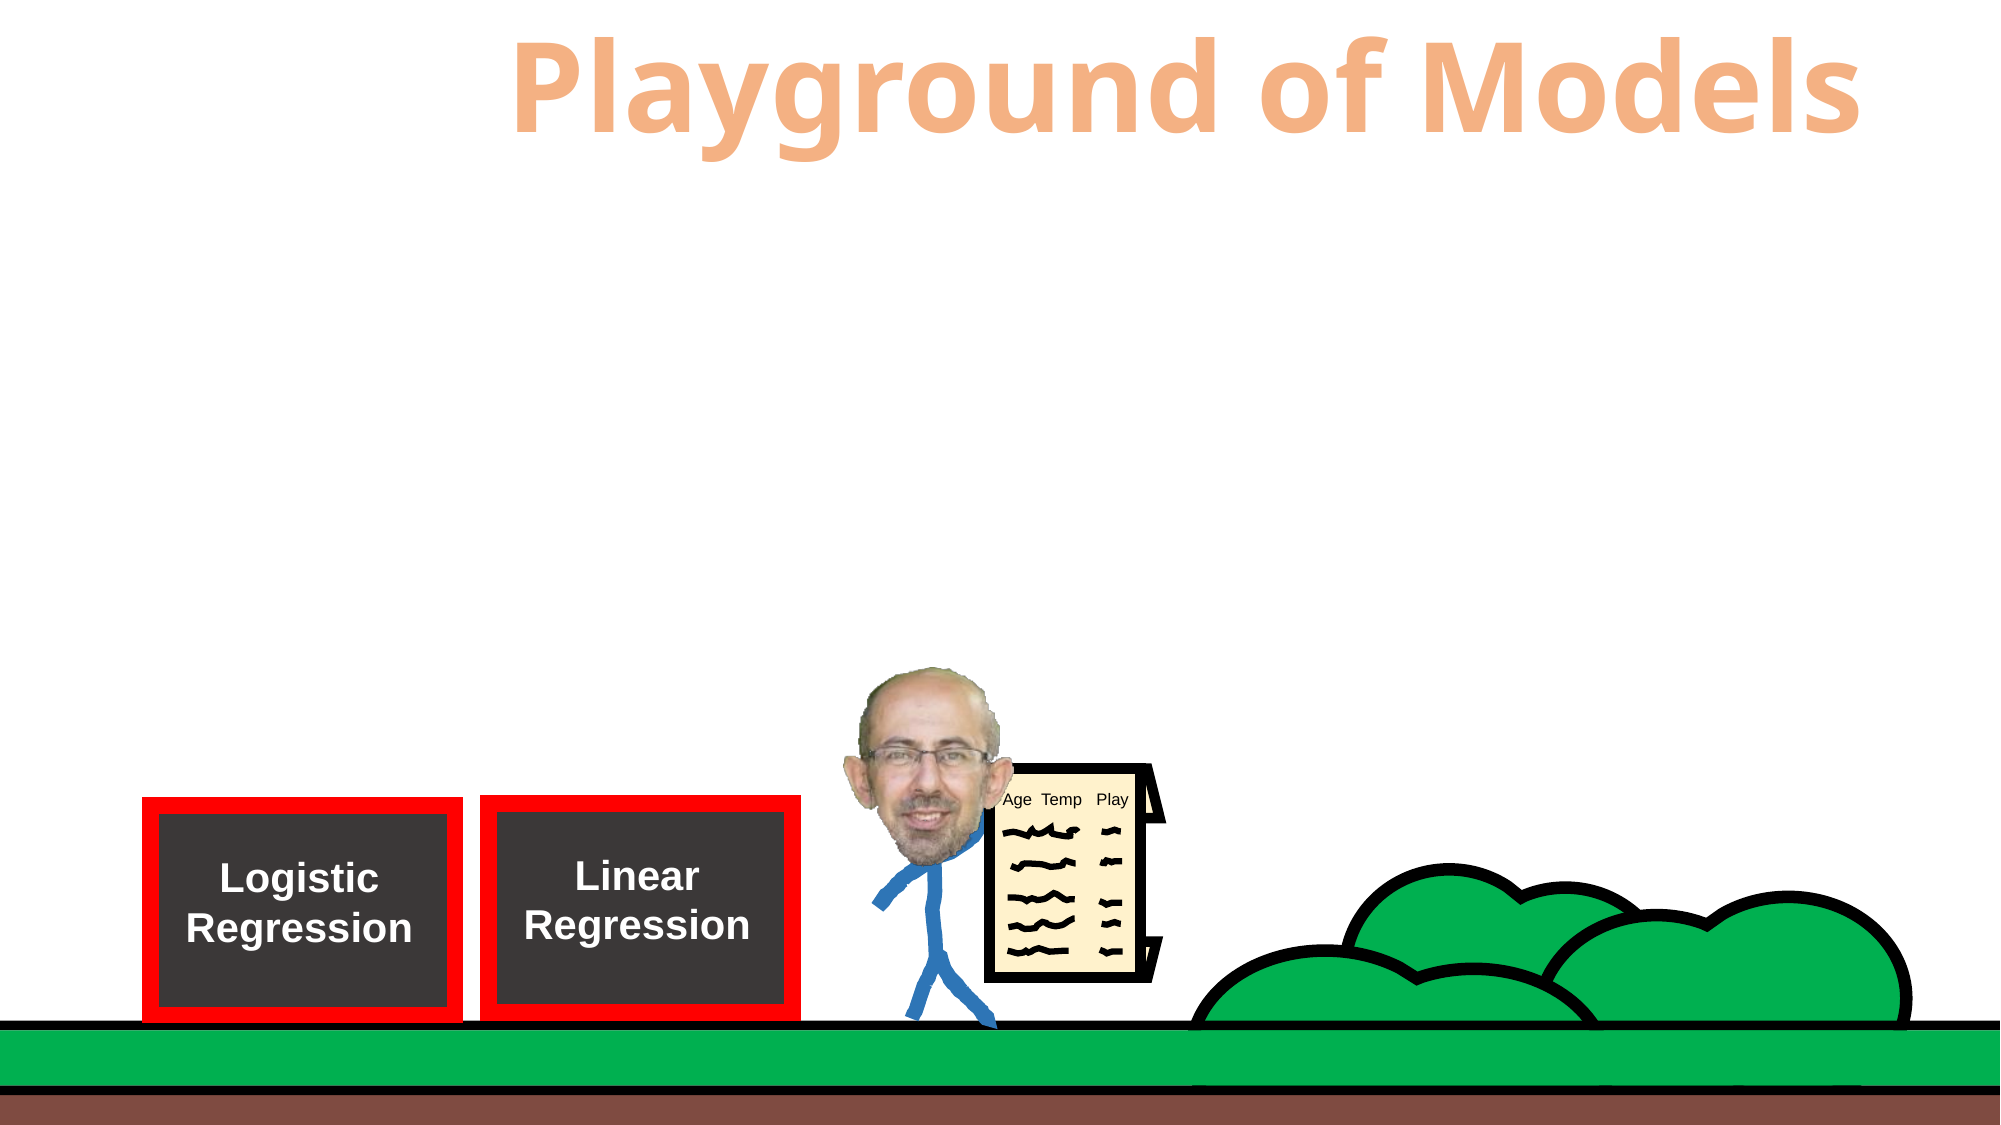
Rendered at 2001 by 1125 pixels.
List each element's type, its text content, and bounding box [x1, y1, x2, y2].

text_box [0, 1020, 2000, 1125]
text_box [910, 867, 989, 1020]
picture [843, 667, 1014, 867]
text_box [150, 805, 456, 1016]
text_box Playground of Models [371, 0, 2000, 165]
text_box [877, 867, 924, 908]
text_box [488, 803, 793, 1013]
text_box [987, 768, 1160, 978]
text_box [1191, 869, 1907, 1020]
